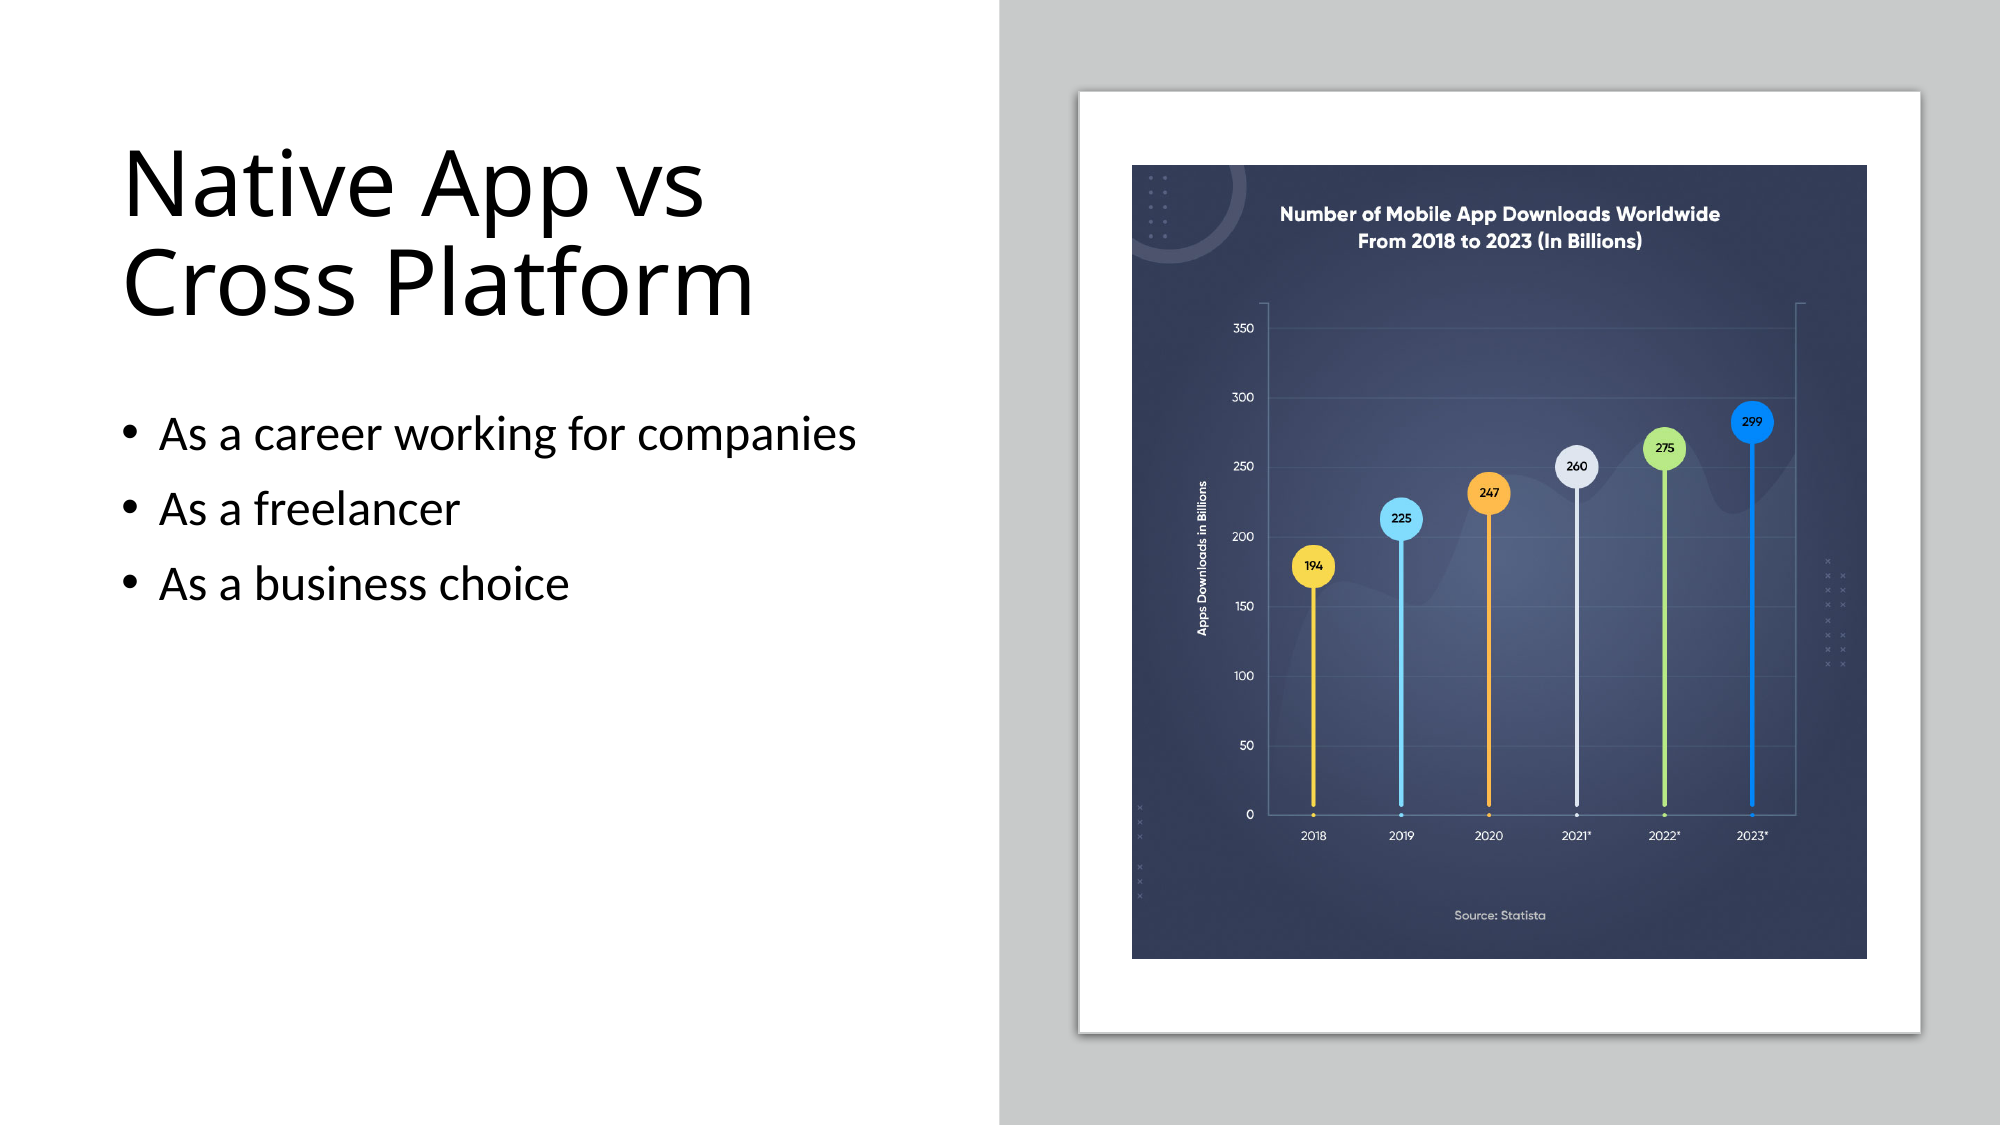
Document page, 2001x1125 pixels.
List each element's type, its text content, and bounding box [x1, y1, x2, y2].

text_box [1078, 90, 1922, 1034]
picture [1132, 165, 1867, 959]
title Native App vs Cross Platform [106, 103, 918, 370]
list As a career working for companies As a freelancer As a business choice [106, 399, 918, 1021]
text_box [998, 0, 2000, 1125]
